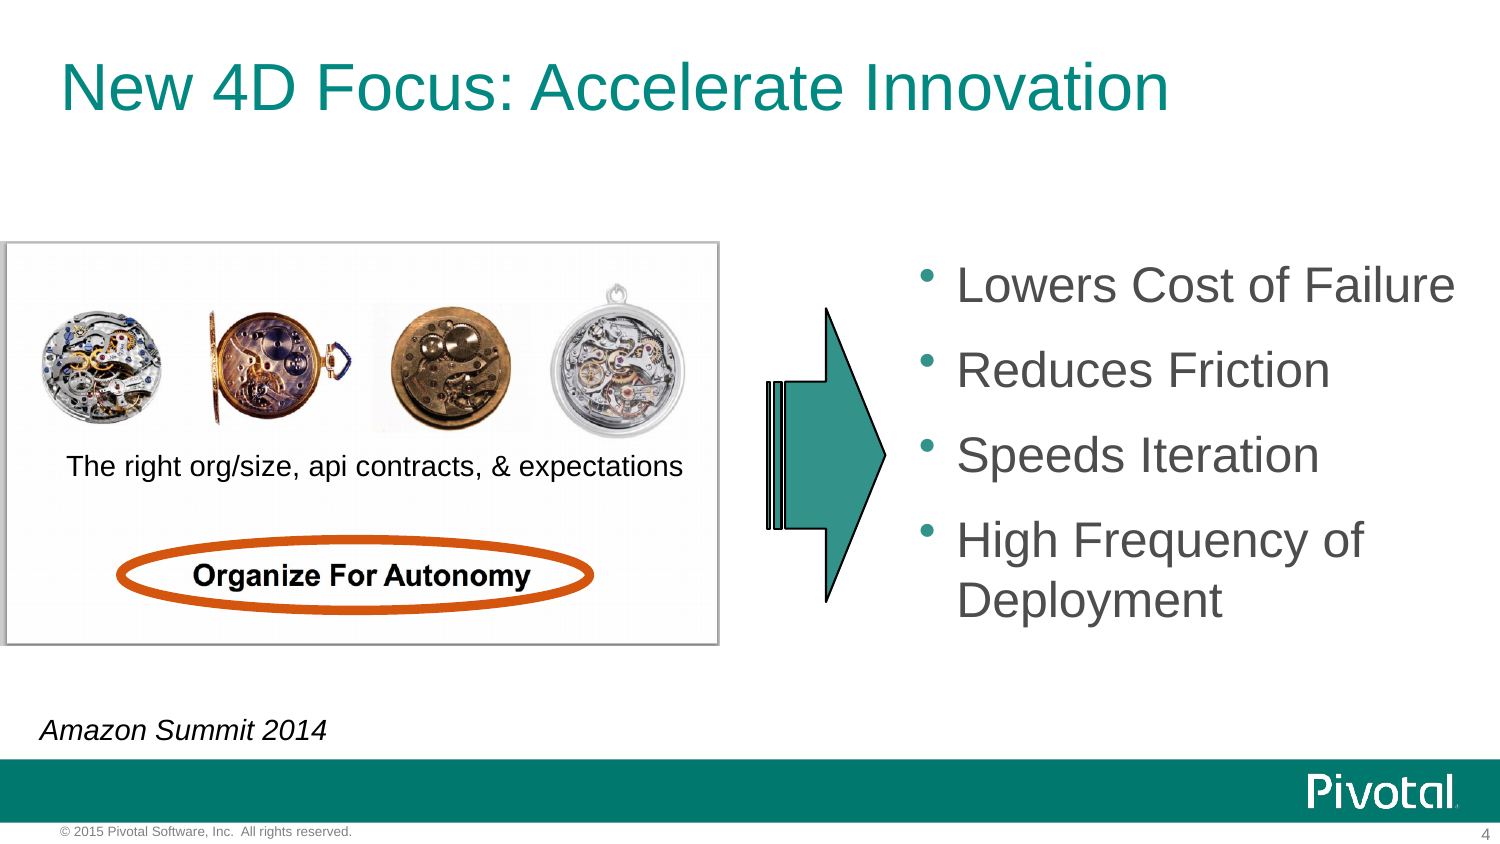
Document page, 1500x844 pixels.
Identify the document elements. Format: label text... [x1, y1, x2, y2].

text_box The right org/size, api contracts, & expectations [724, 439, 793, 490]
text_box [765, 306, 888, 605]
title New 4D Focus: Accelerate Innovation [60, 53, 1440, 129]
list Lowers Cost of Failure Reduces Friction Speeds Iteration High Frequency of Deployment [918, 252, 1463, 732]
picture [0, 241, 720, 646]
text_box Amazon Summit 2014 [25, 704, 343, 754]
picture [1300, 761, 1464, 816]
